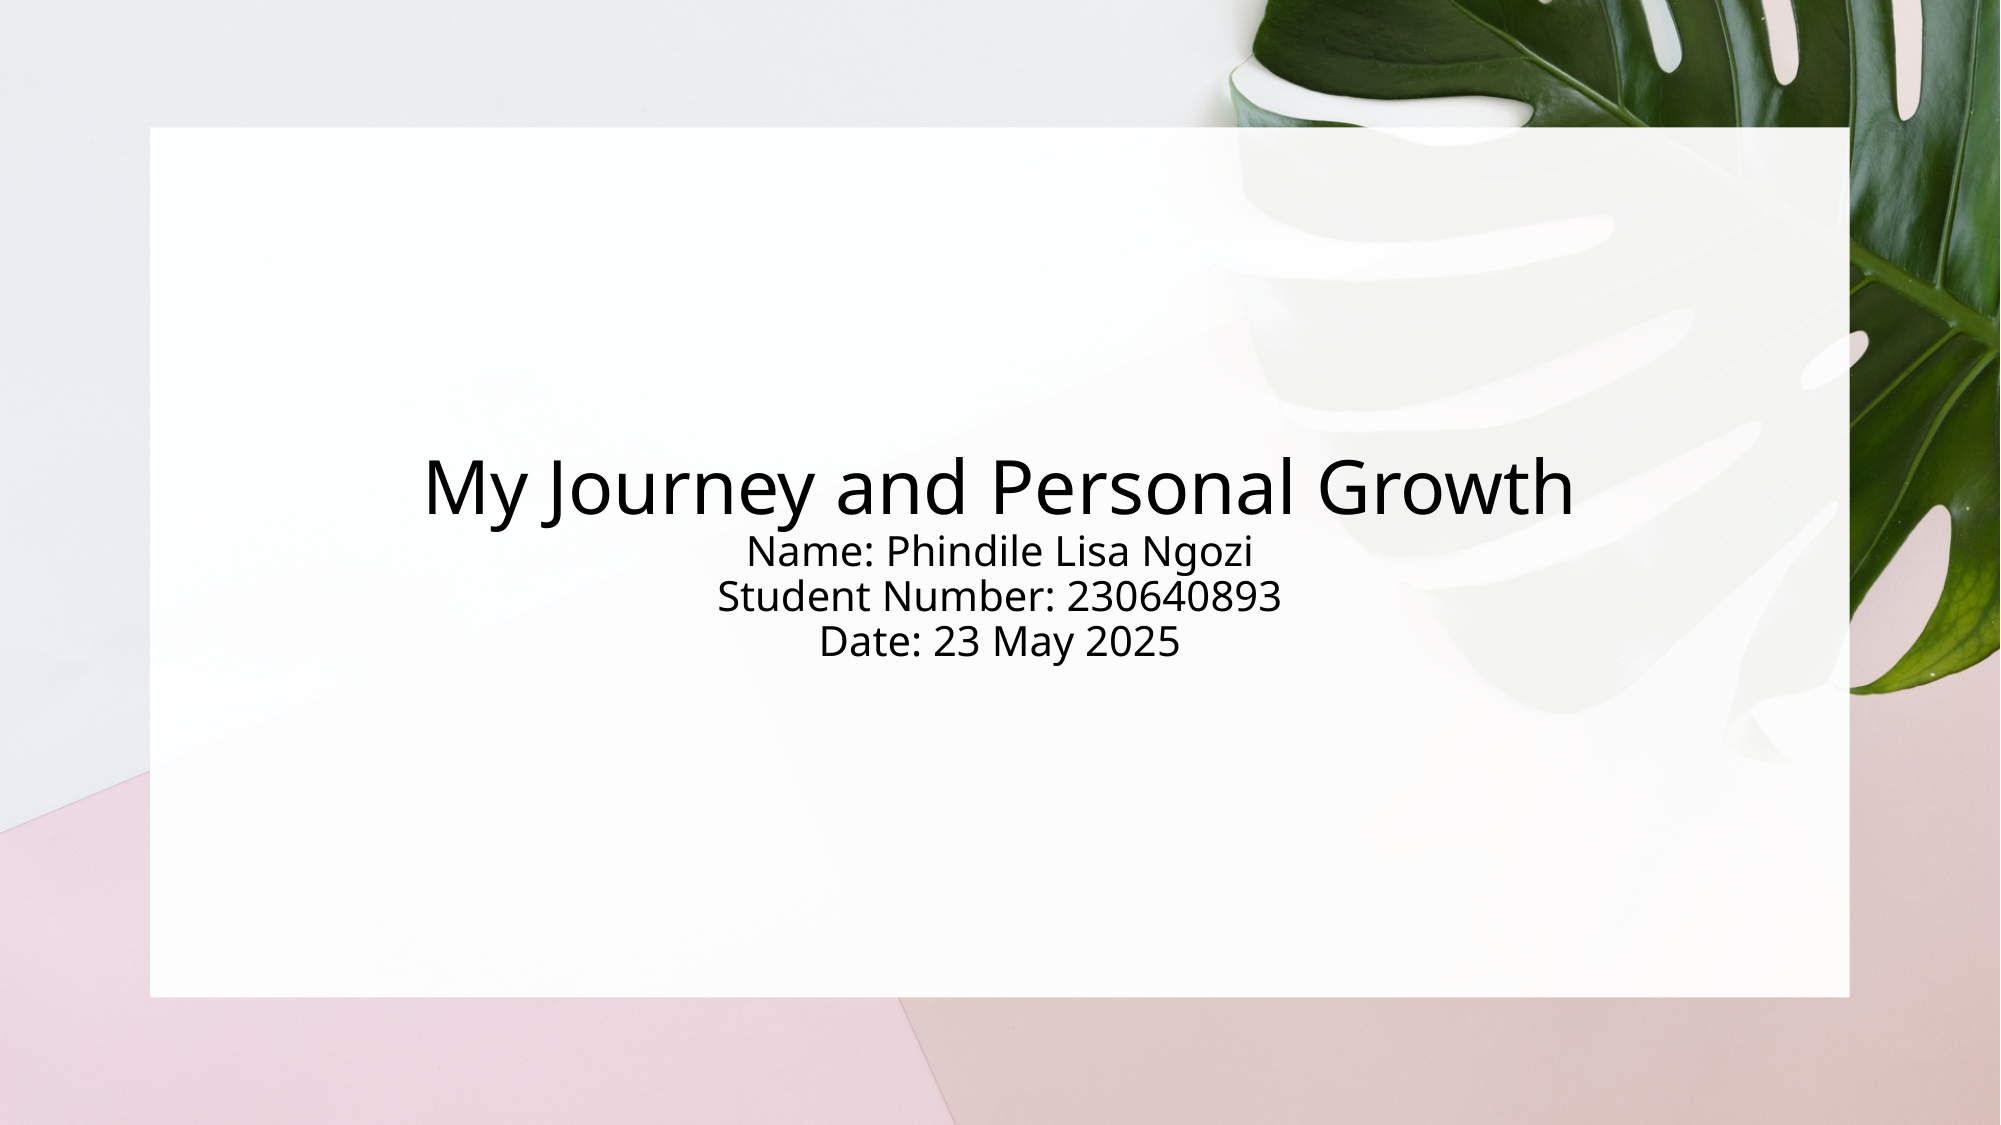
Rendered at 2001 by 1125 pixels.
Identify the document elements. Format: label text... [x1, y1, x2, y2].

title My Journey and Personal Growth Name: Phindile Lisa Ngozi Student Number: 230640893 Date: 23 May 2025 [249, 375, 1750, 750]
picture [0, 0, 2000, 1125]
